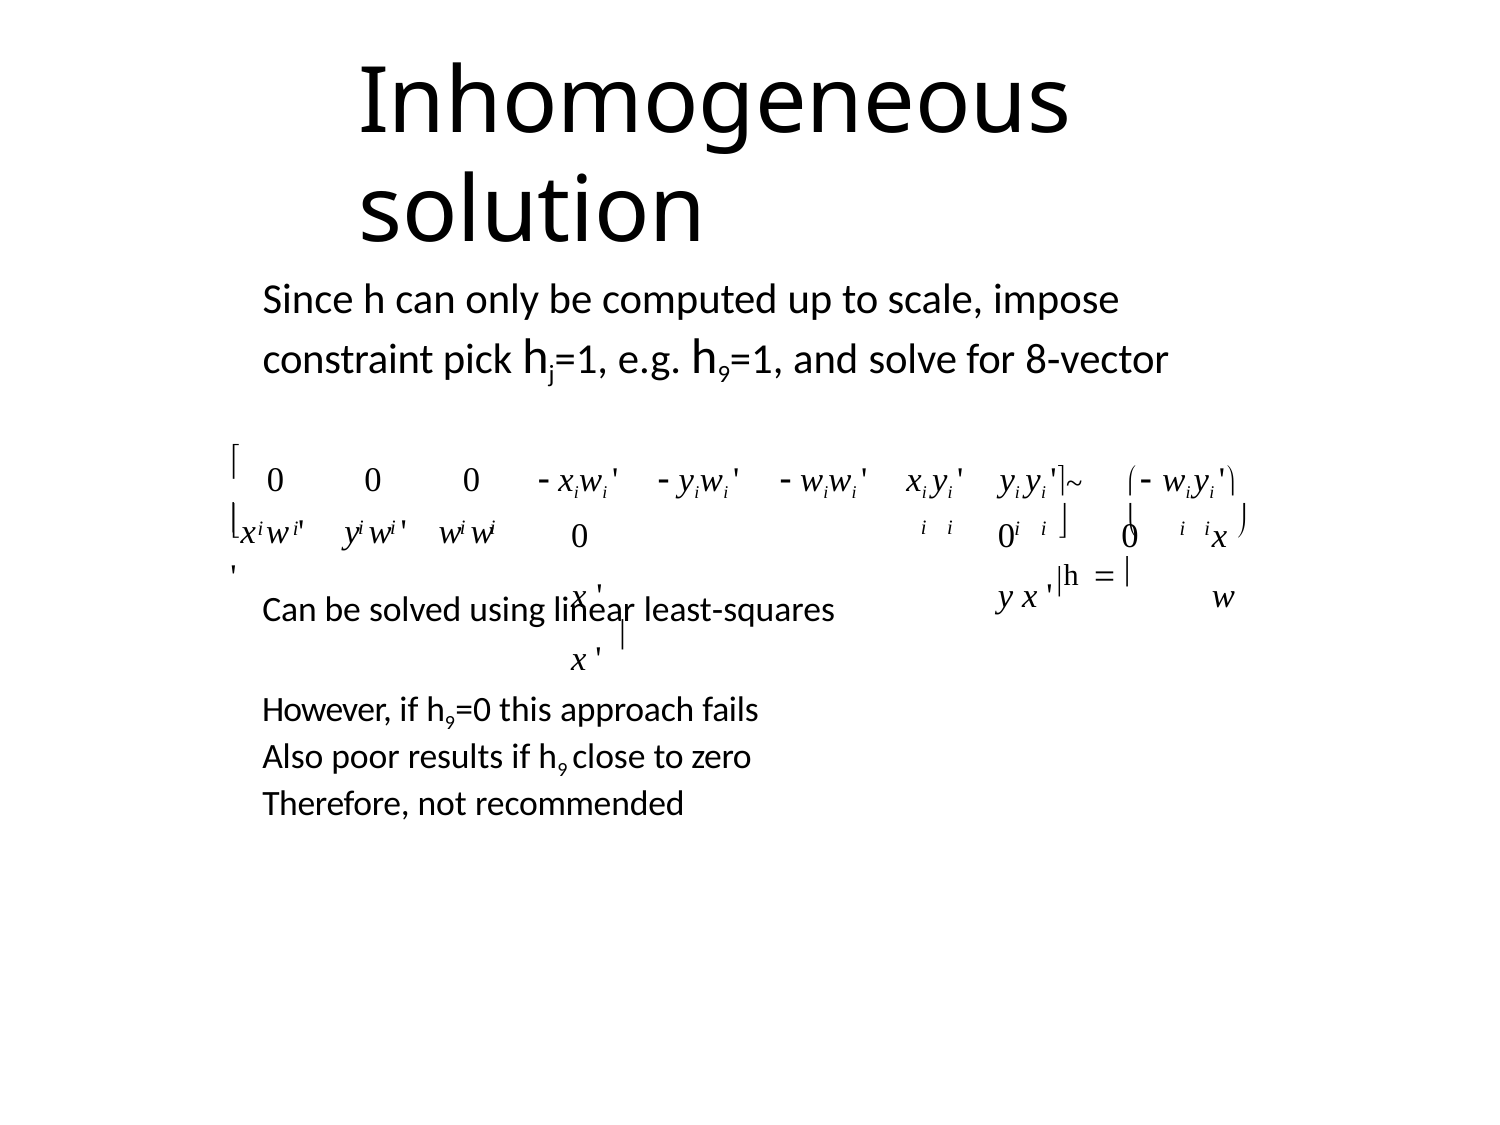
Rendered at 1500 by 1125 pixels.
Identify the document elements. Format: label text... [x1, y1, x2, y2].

text_box Since h can only be computed up to scale, impose constraint pick hj=1, e.g. h9=1, and solve for 8‐vector [260, 271, 1178, 387]
title Inhomogeneous solution [356, 38, 1086, 261]
text_box  [228, 439, 246, 484]
text_box x w ' y w ' w w ' [228, 489, 265, 596]
text_box Can be solved using linear least‐squares However, if h9=0 this approach fails Also poor results if h9 close to zero Therefore, not recommended [260, 583, 840, 823]
text_box 0 0 0  xiwi '  yiwi '  wiwi ' xi yi ' yi yi '~  wi yi ' 0 0 0 x x ' y x 'h   w x '  [265, 426, 1250, 682]
